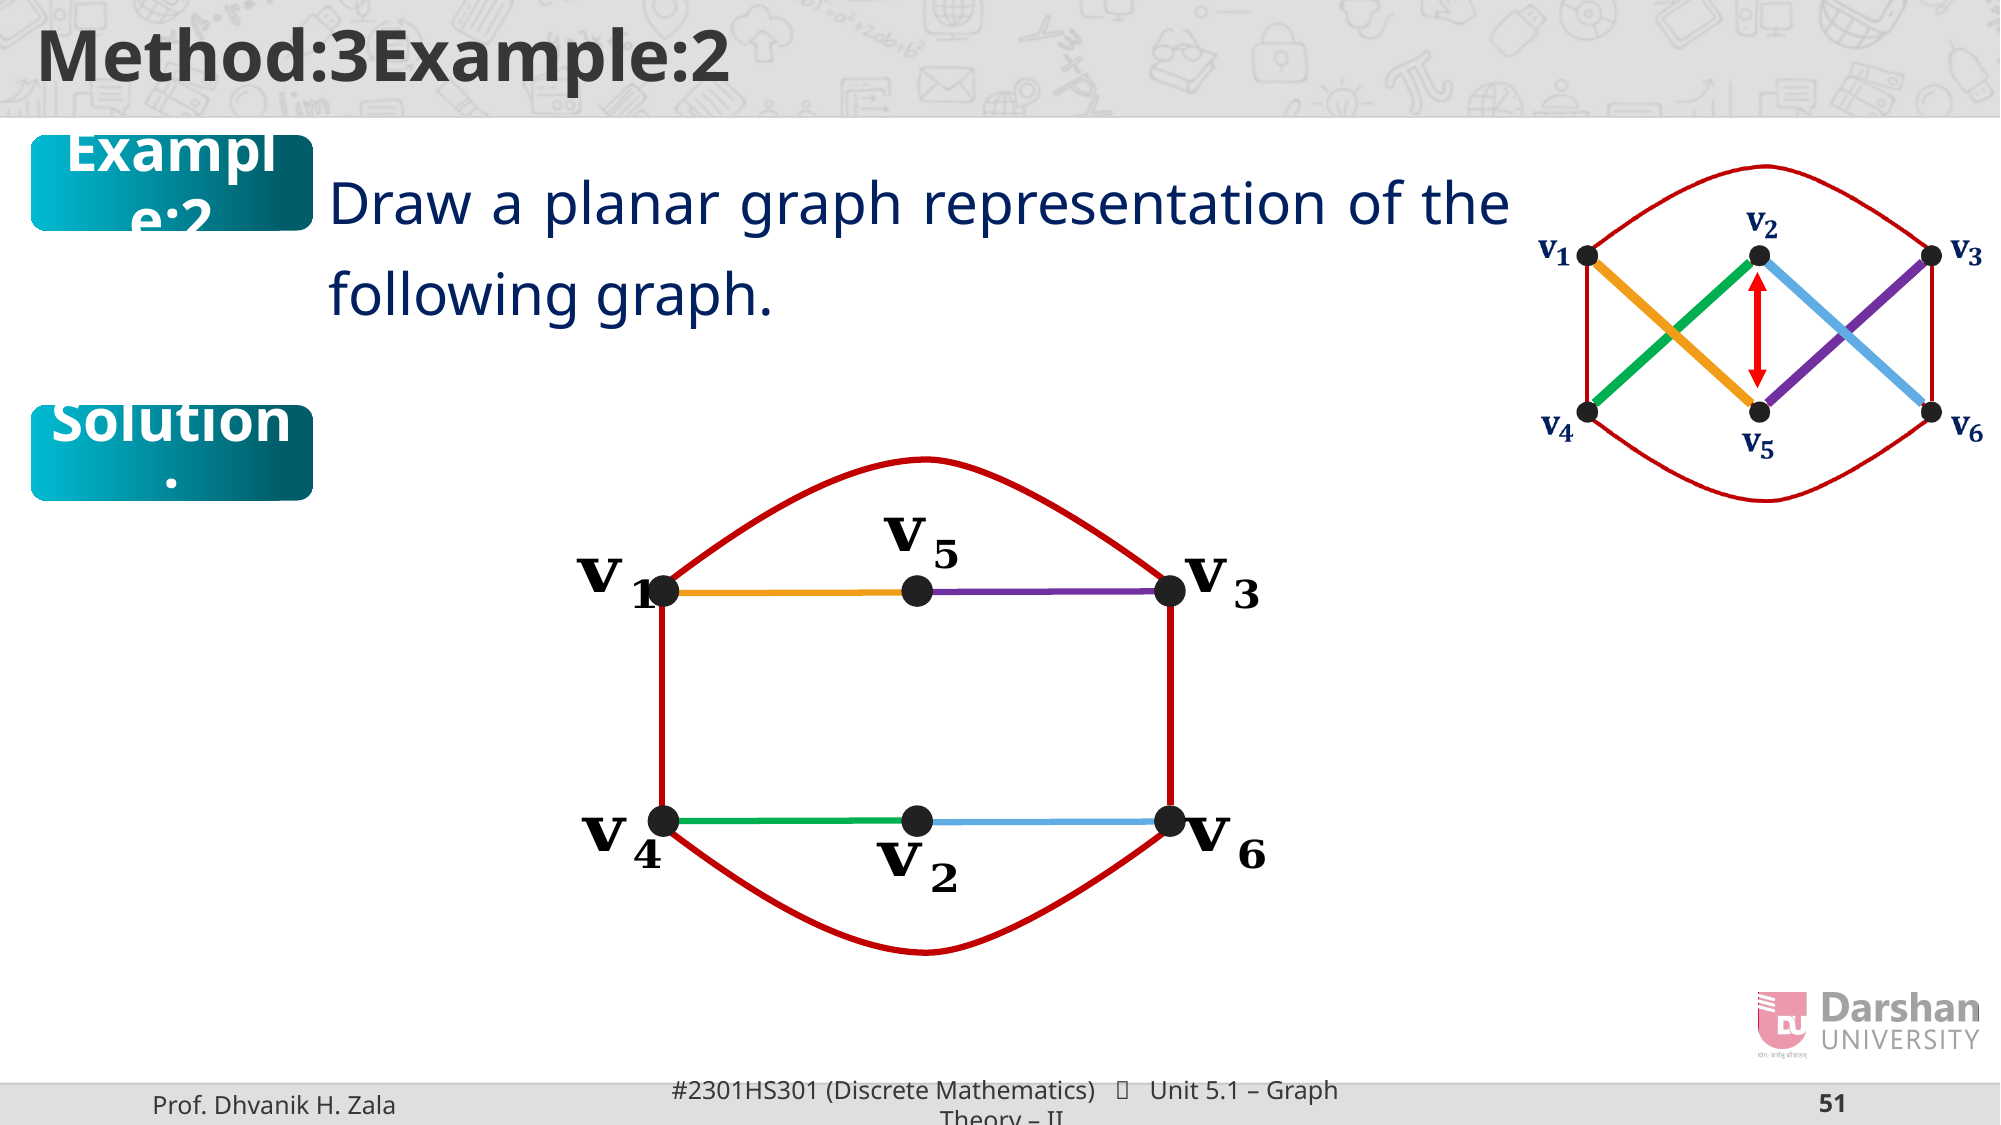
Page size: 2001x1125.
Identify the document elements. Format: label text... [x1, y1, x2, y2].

text_box [672, 825, 1162, 954]
text_box Draw a planar graph representation of the following graph. [313, 138, 1527, 331]
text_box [1758, 992, 1979, 1059]
text_box [648, 575, 680, 607]
text_box [1154, 805, 1186, 837]
picture [1526, 164, 1996, 503]
text_box Solution: [30, 405, 314, 501]
text_box [1154, 575, 1186, 607]
text_box [901, 805, 933, 837]
text_box Example:2 [30, 135, 314, 231]
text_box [1595, 262, 1752, 404]
text_box [672, 458, 1162, 587]
text_box [647, 805, 680, 837]
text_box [1767, 262, 1923, 404]
text_box [901, 575, 933, 607]
